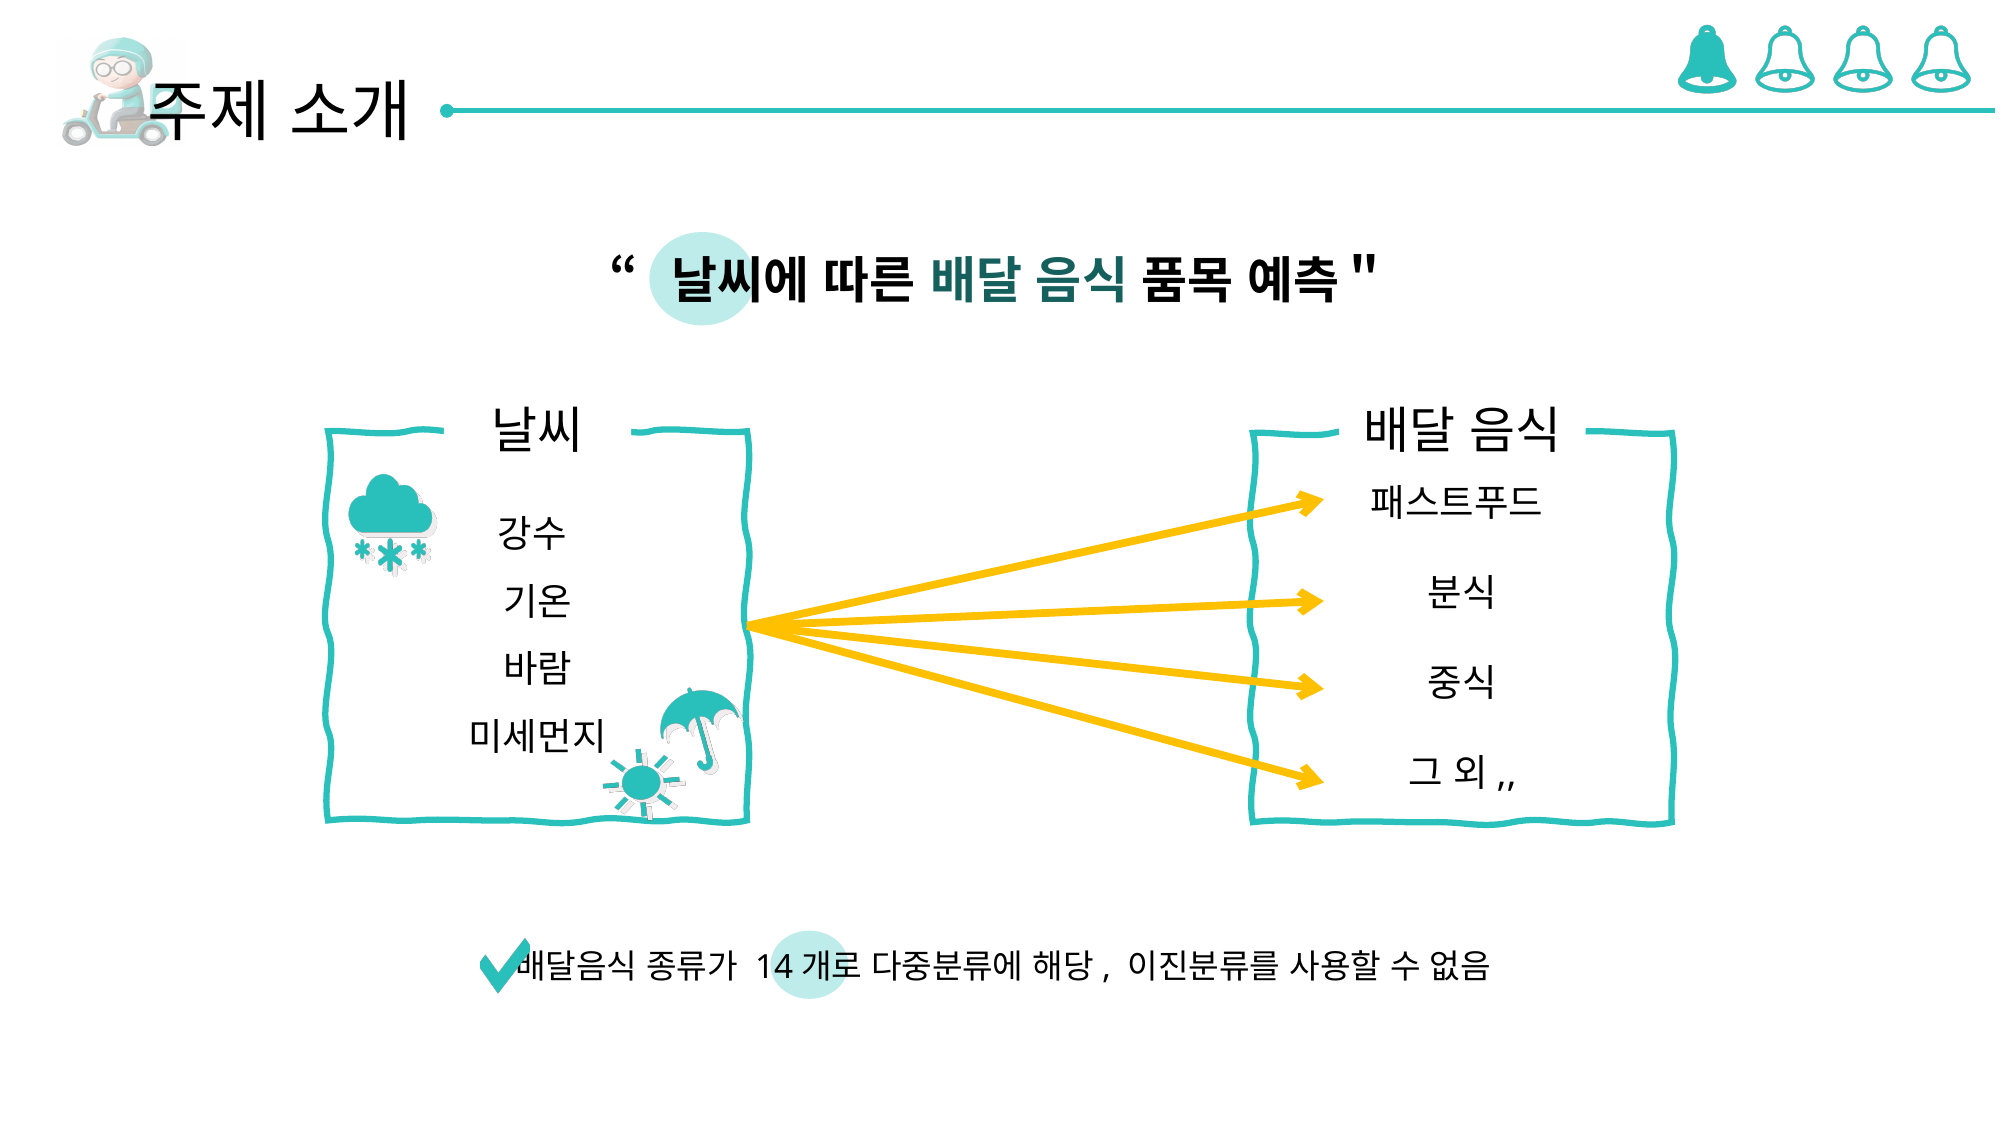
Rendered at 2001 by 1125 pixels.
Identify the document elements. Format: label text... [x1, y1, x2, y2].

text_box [1246, 395, 1679, 851]
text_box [747, 499, 1324, 600]
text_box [599, 746, 689, 824]
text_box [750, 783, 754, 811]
text_box 강수 기온 바람 미세먼지 [321, 622, 328, 811]
text_box [668, 316, 736, 327]
picture [57, 36, 185, 147]
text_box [747, 625, 1324, 783]
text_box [469, 931, 1531, 1000]
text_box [747, 600, 1324, 625]
text_box 강수 기온 바람 미세먼지 [321, 480, 327, 610]
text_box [331, 454, 454, 606]
picture [1667, 19, 1981, 99]
text_box 주제 소개 [132, 36, 631, 162]
text_box [670, 230, 734, 240]
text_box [328, 395, 747, 821]
text_box “날씨에 따른 배달 음식 품목 예측＂ [593, 240, 1407, 316]
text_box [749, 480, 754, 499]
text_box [652, 680, 754, 782]
